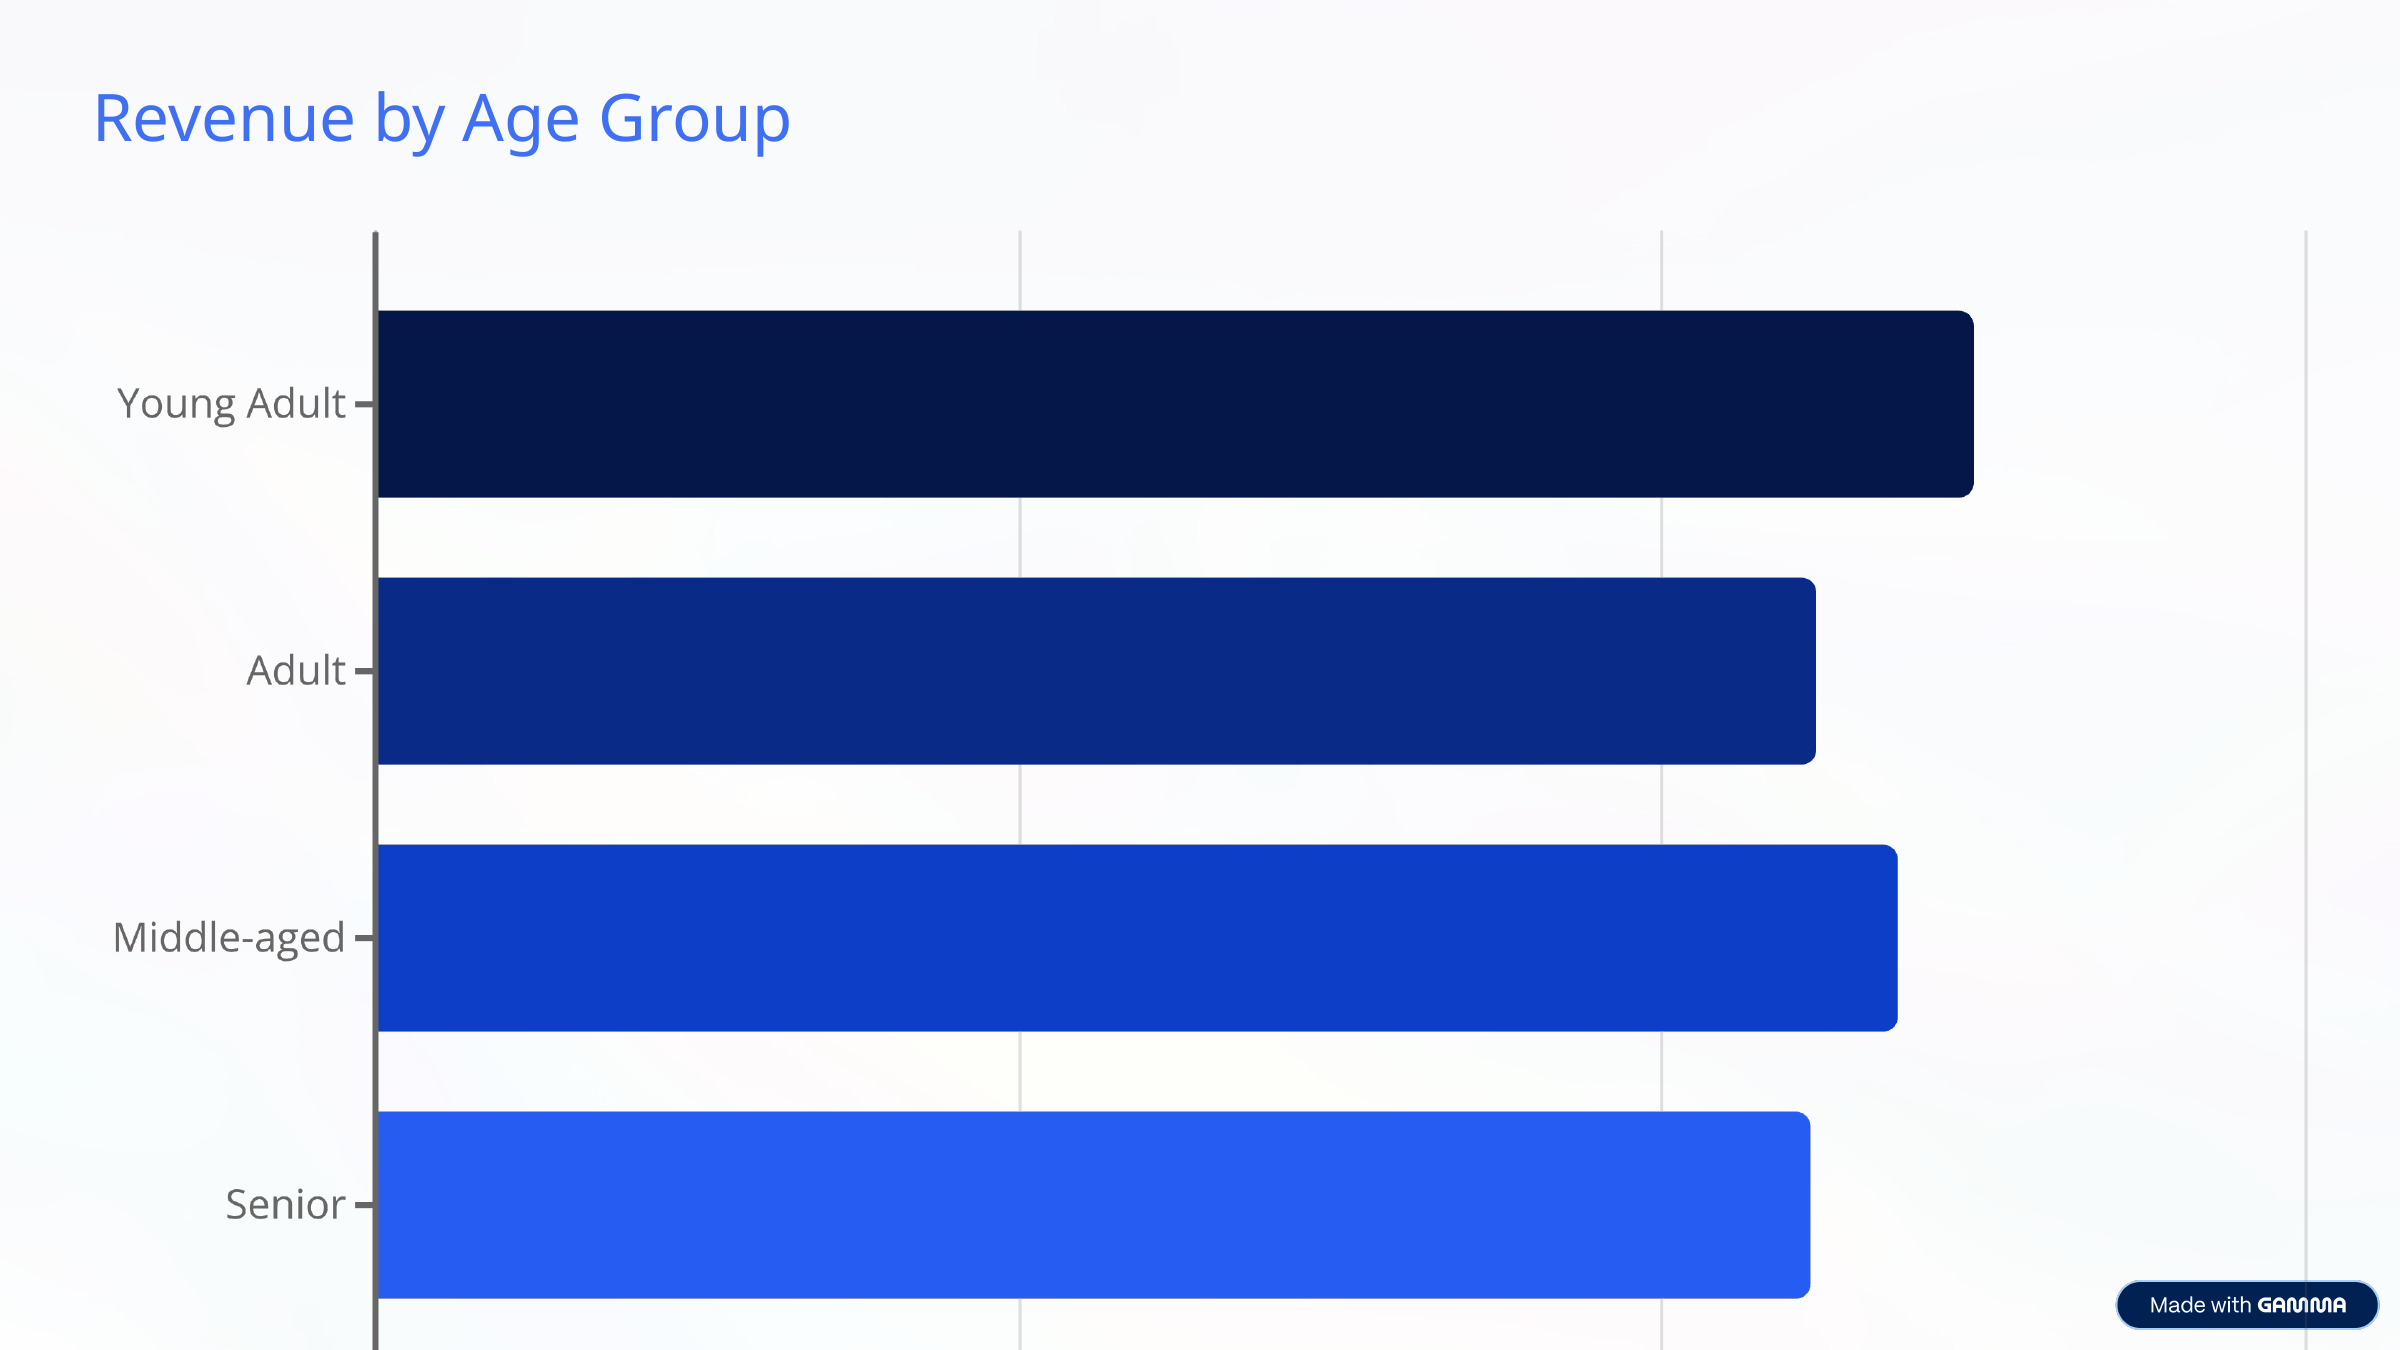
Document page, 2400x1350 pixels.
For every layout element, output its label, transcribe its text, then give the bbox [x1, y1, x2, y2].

text_box Revenue by Age Group [92, 72, 752, 155]
picture [92, 207, 2389, 1350]
